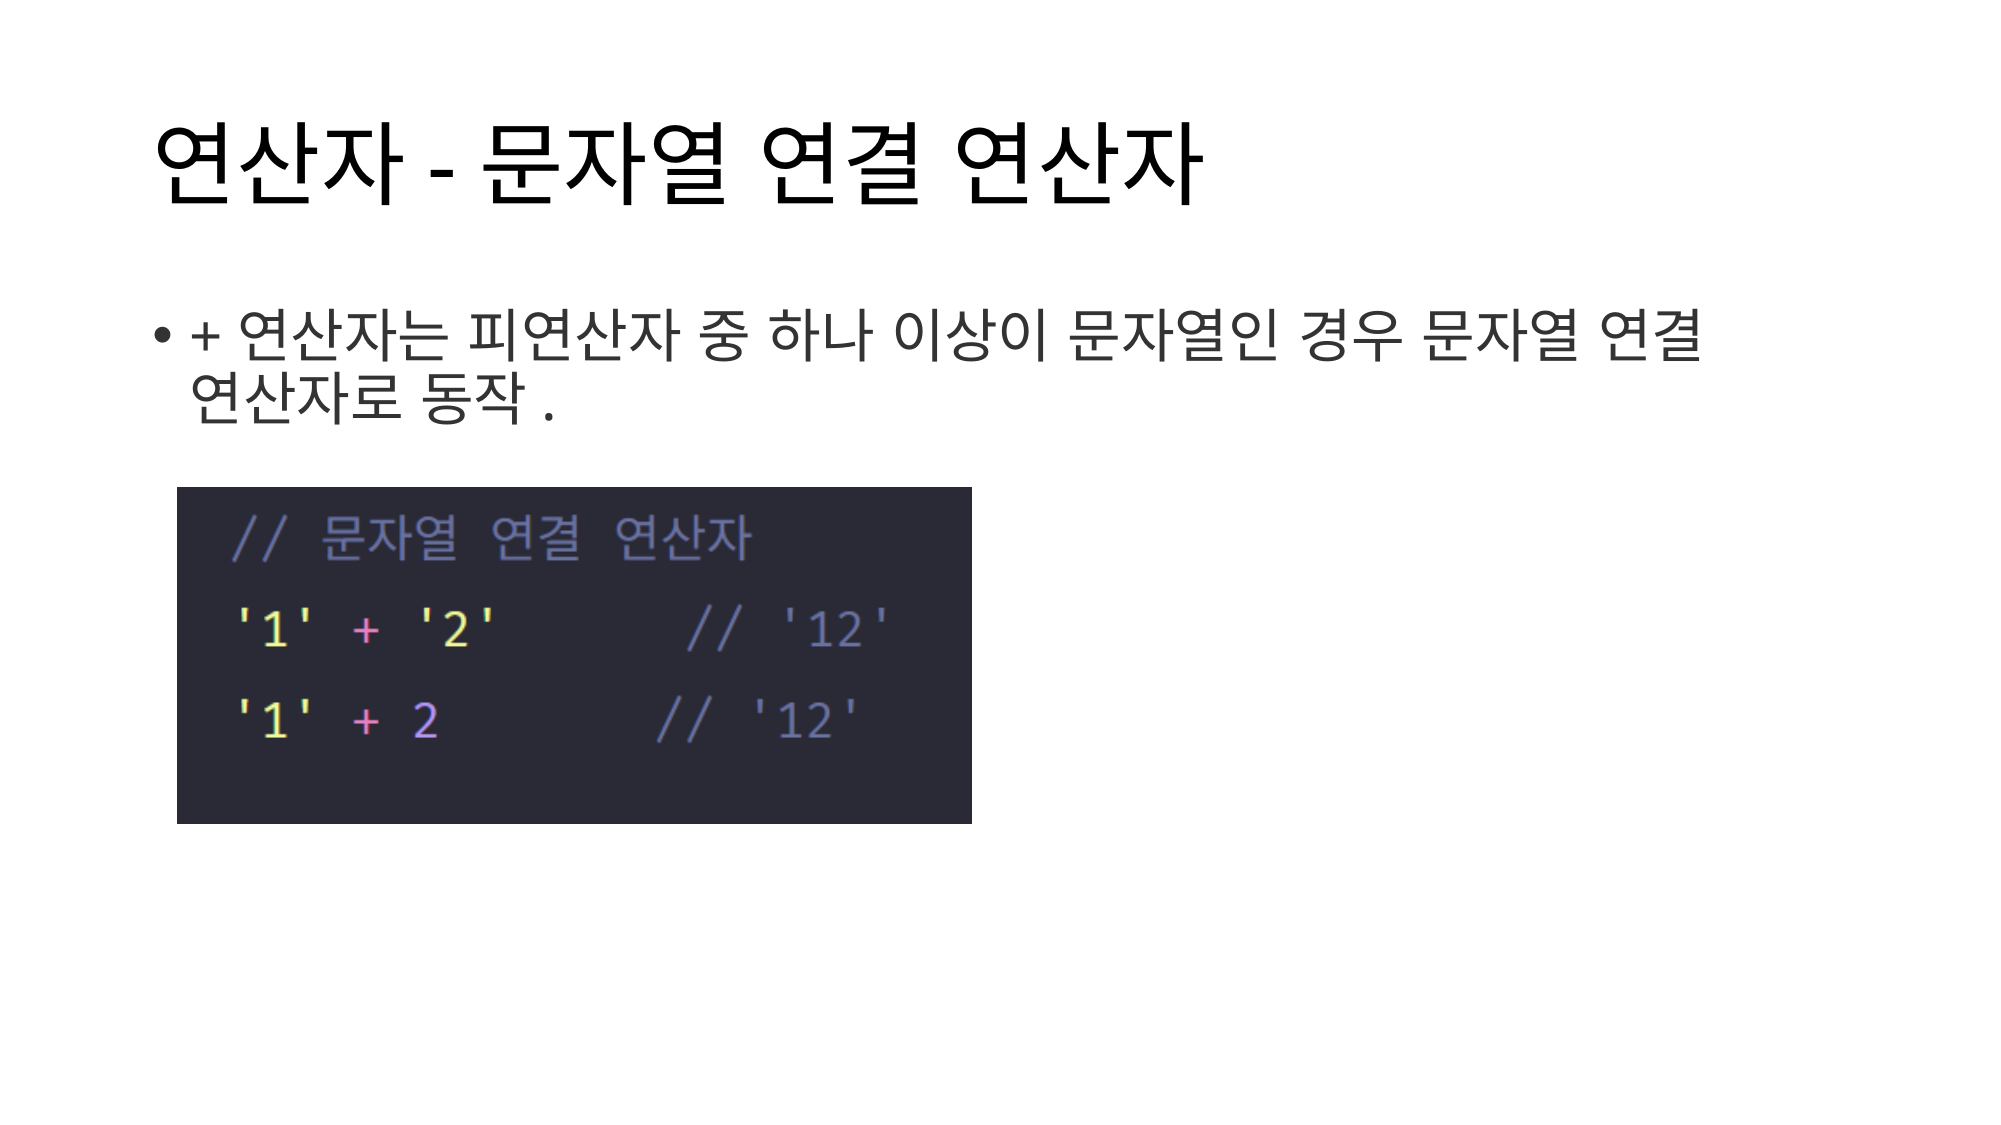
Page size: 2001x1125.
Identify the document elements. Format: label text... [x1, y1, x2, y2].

picture [177, 487, 972, 825]
title 연산자-문자열 연결 연산자 [137, 59, 1863, 278]
list +연산자는 피연산자 중 하나 이상이 문자열인 경우 문자열 연결 연산자로 동작. [137, 299, 1863, 1014]
